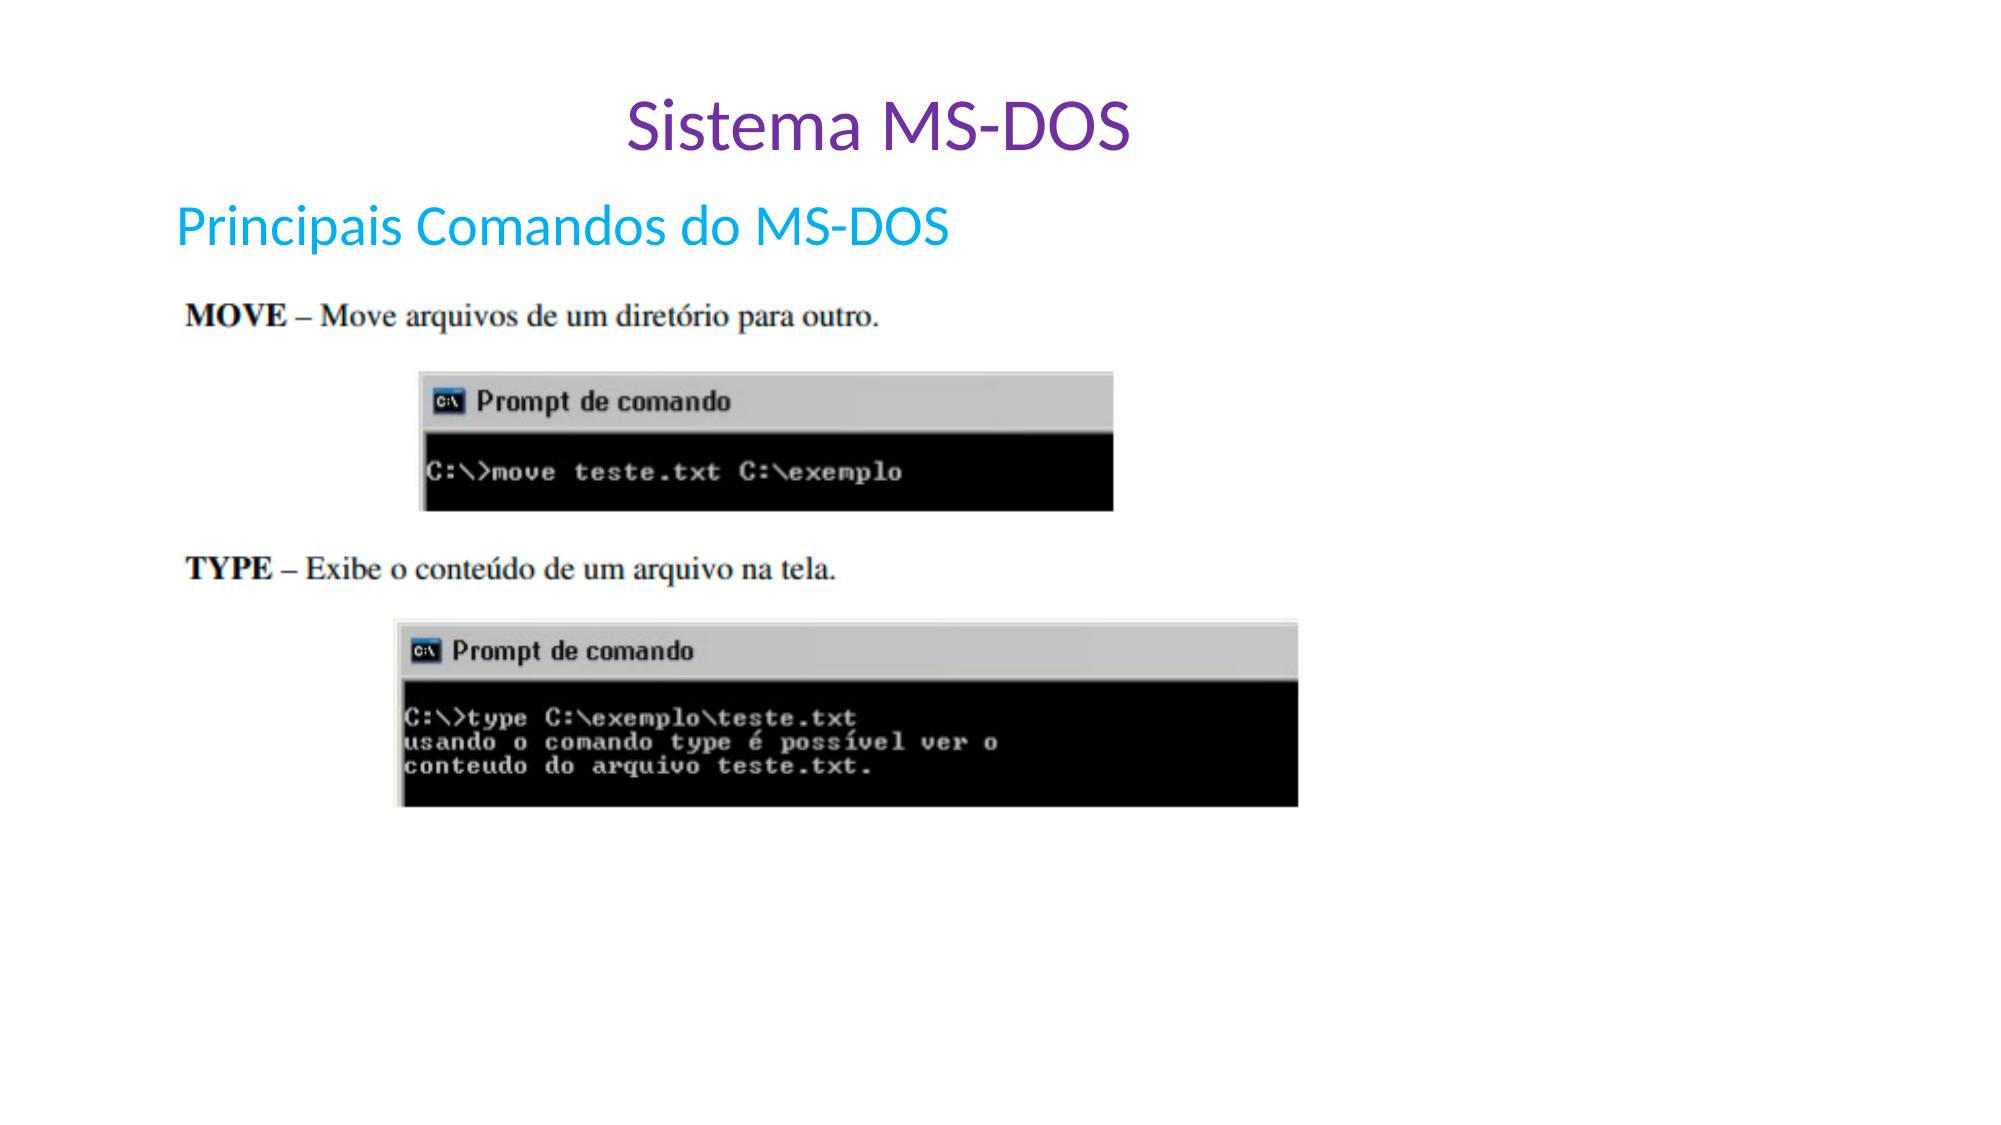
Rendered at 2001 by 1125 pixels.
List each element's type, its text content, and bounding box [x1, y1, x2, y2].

picture [156, 267, 1328, 833]
text_box Sistema MS-DOS [611, 68, 1148, 174]
text_box Principais Comandos do MS-DOS [161, 179, 965, 265]
